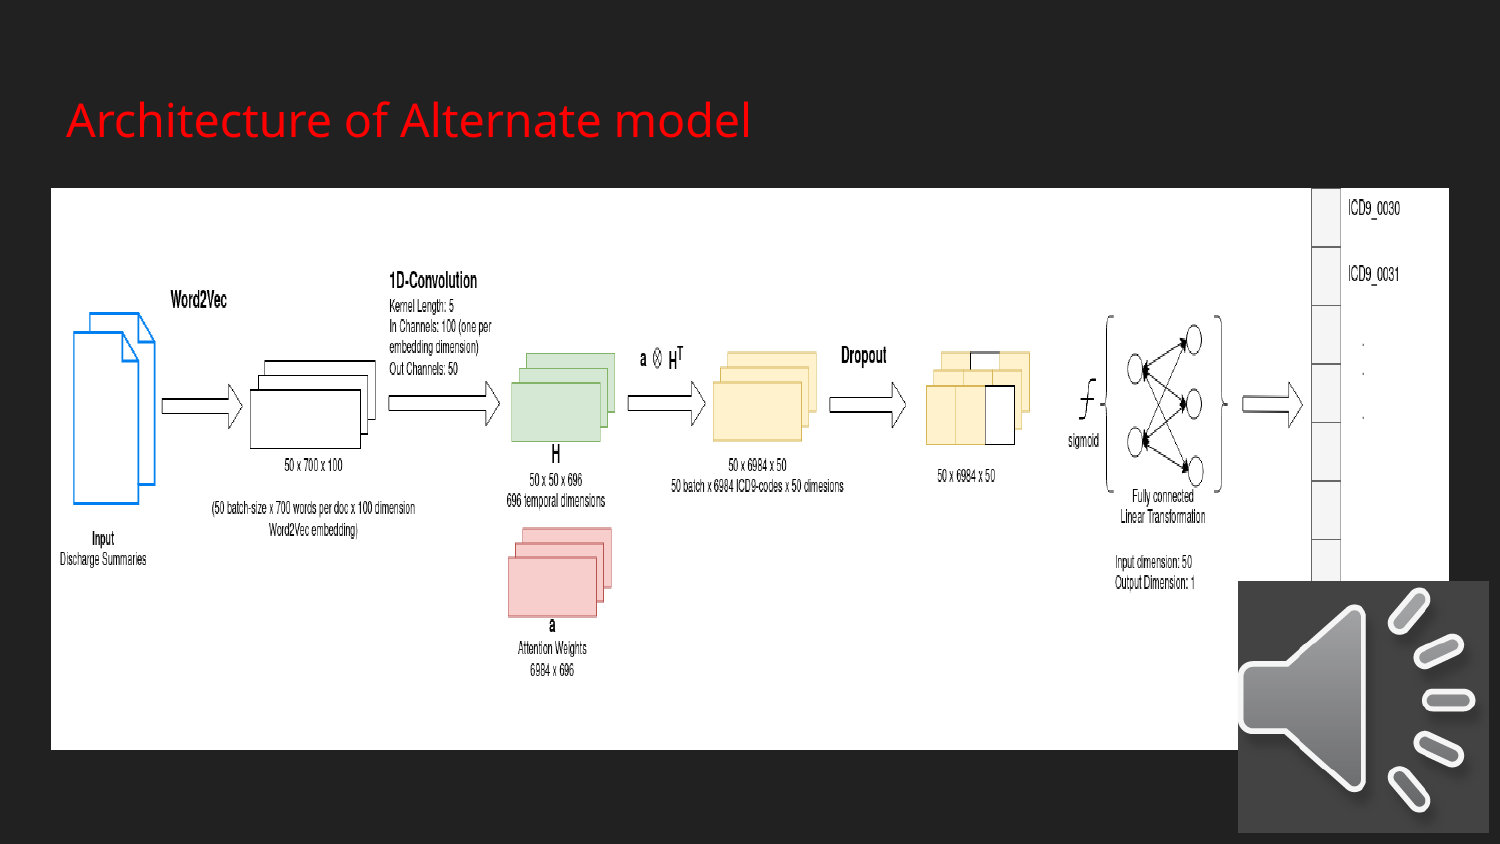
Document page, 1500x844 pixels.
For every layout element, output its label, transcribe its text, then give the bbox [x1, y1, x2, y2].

title Architecture of Alternate model [51, 72, 1449, 167]
picture [50, 188, 1490, 834]
